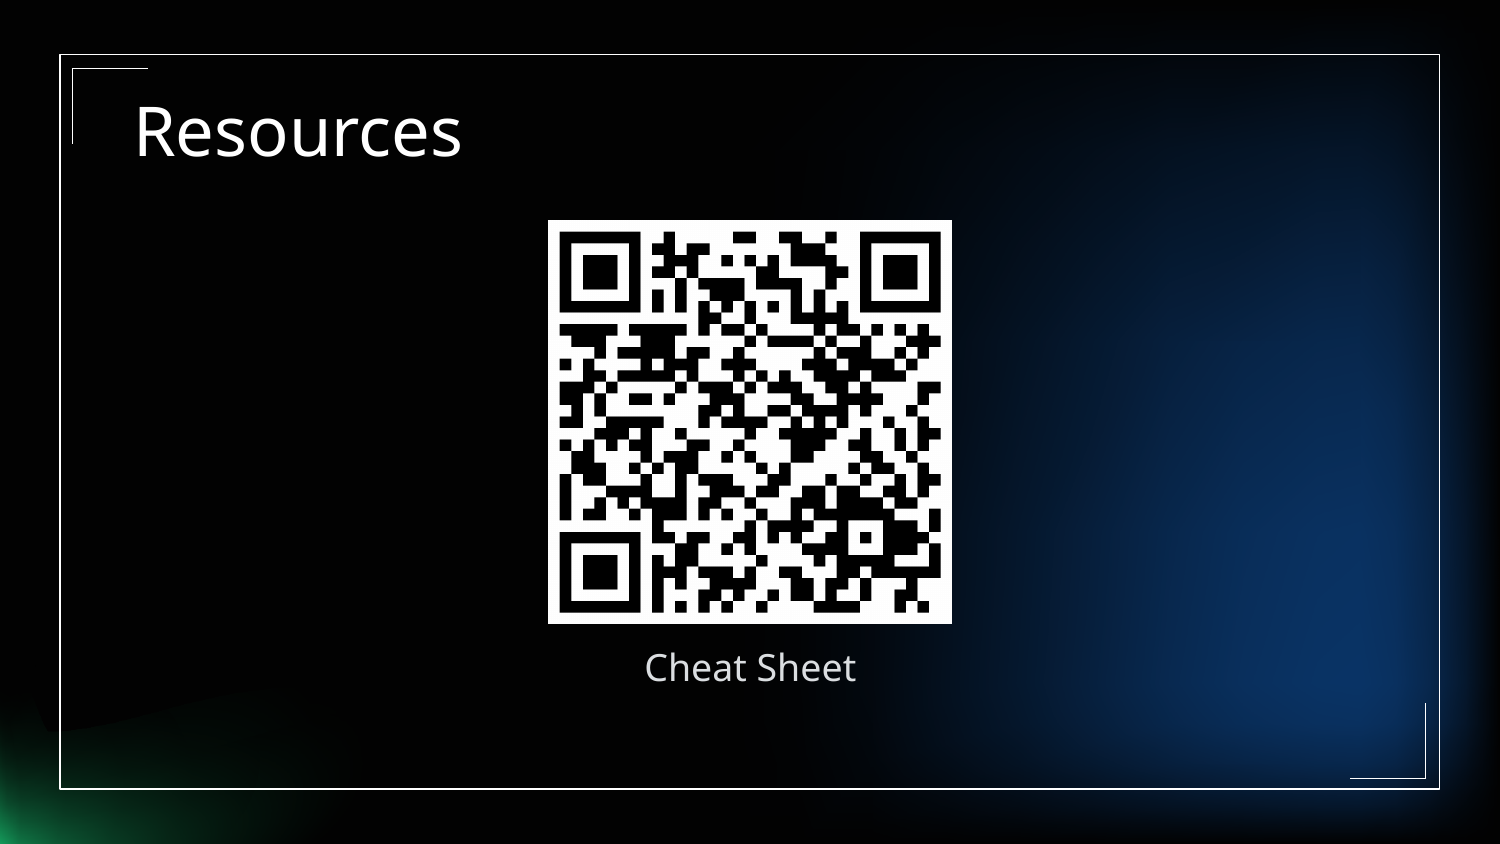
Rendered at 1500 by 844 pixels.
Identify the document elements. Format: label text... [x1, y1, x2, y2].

text_box Cheat Sheet [549, 630, 953, 724]
title Resources [118, 72, 1382, 167]
picture [0, 0, 1500, 844]
